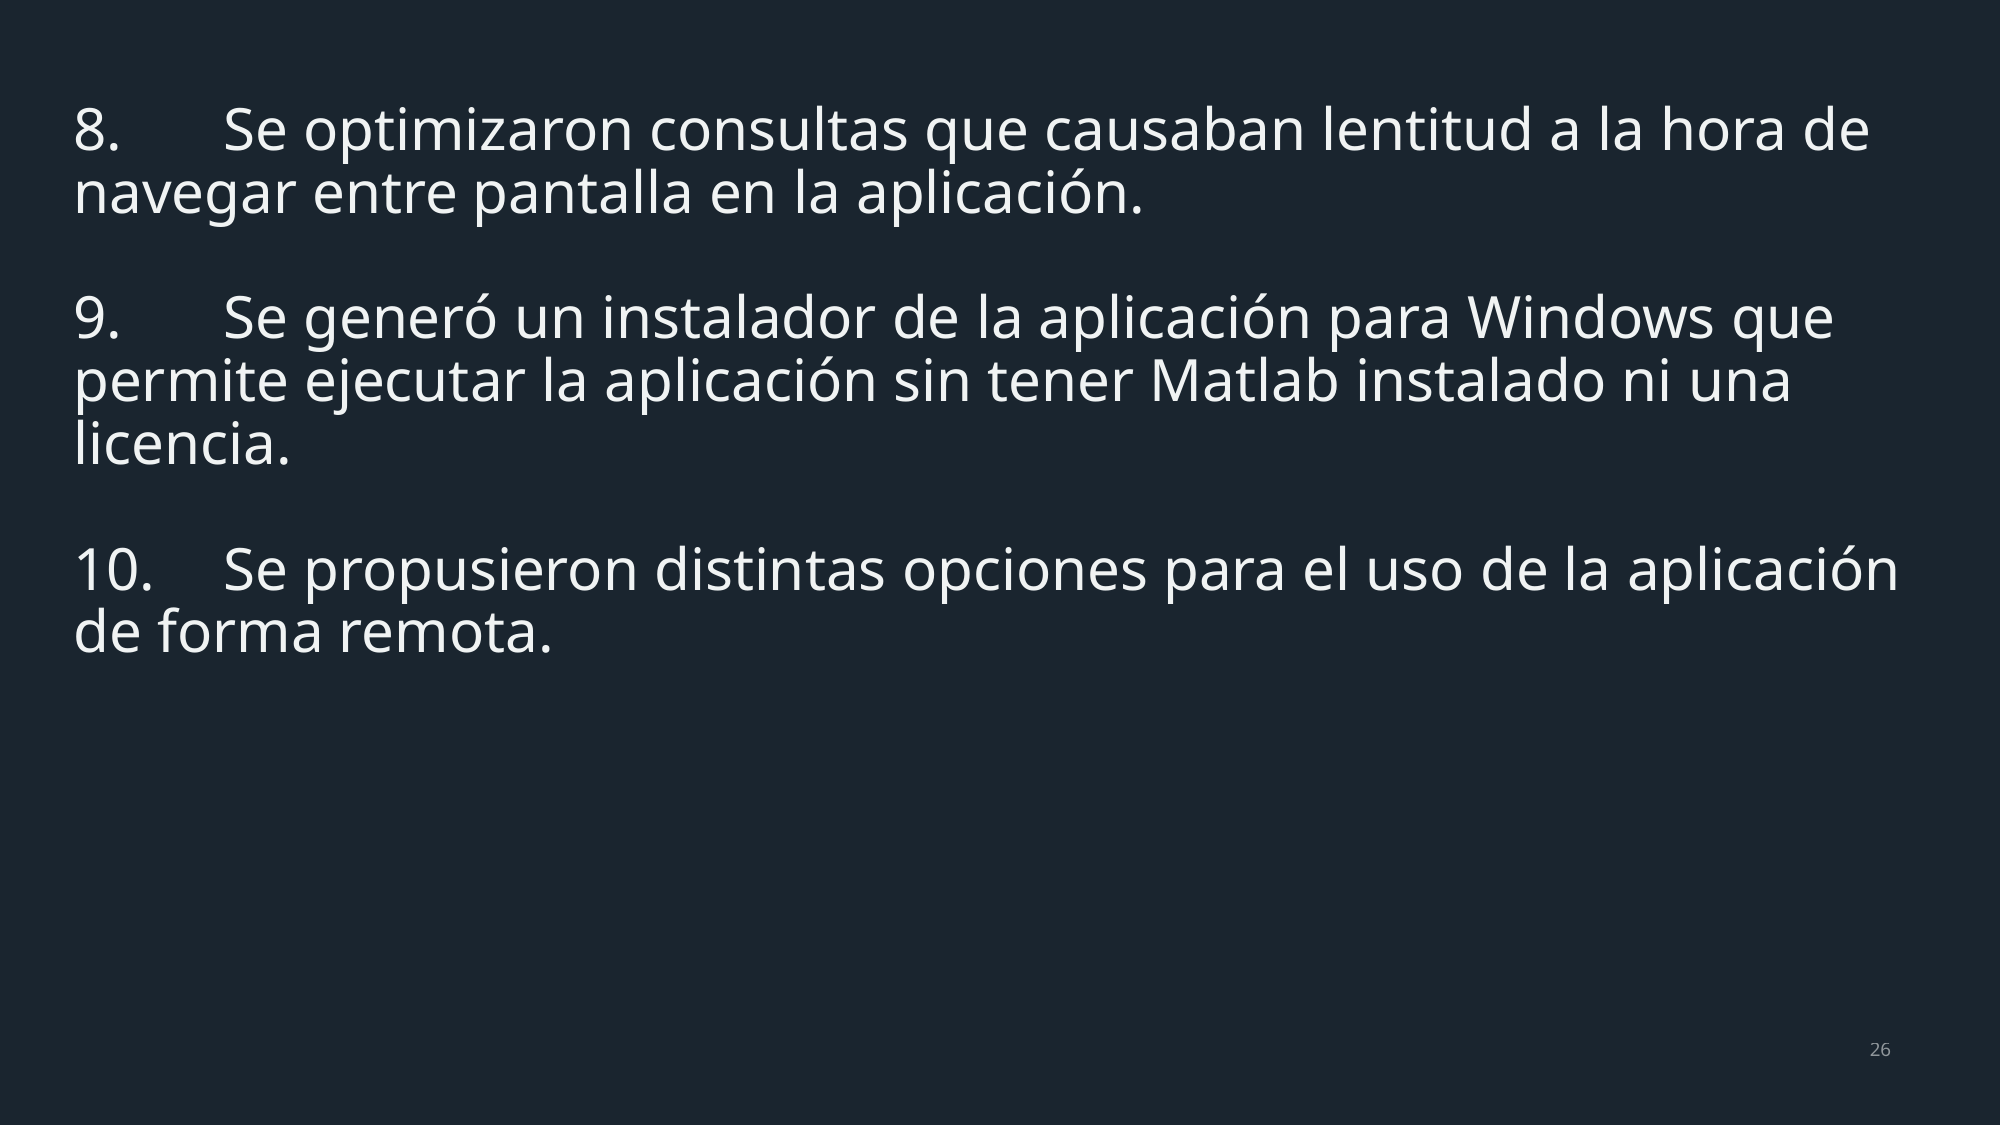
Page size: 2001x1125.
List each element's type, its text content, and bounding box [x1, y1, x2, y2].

slide_number 26 [1679, 1009, 1928, 1092]
title 8. Se optimizaron consultas que causaban lentitud a la hora de navegar entre pantalla en la aplicación. 9. Se generó un instalador de la aplicación para Windows que permite ejecutar la aplicación sin tener Matlab instalado ni una licencia. 10. Se propusieron distintas opciones para el uso de la aplicación de forma remota. [73, 63, 1929, 702]
